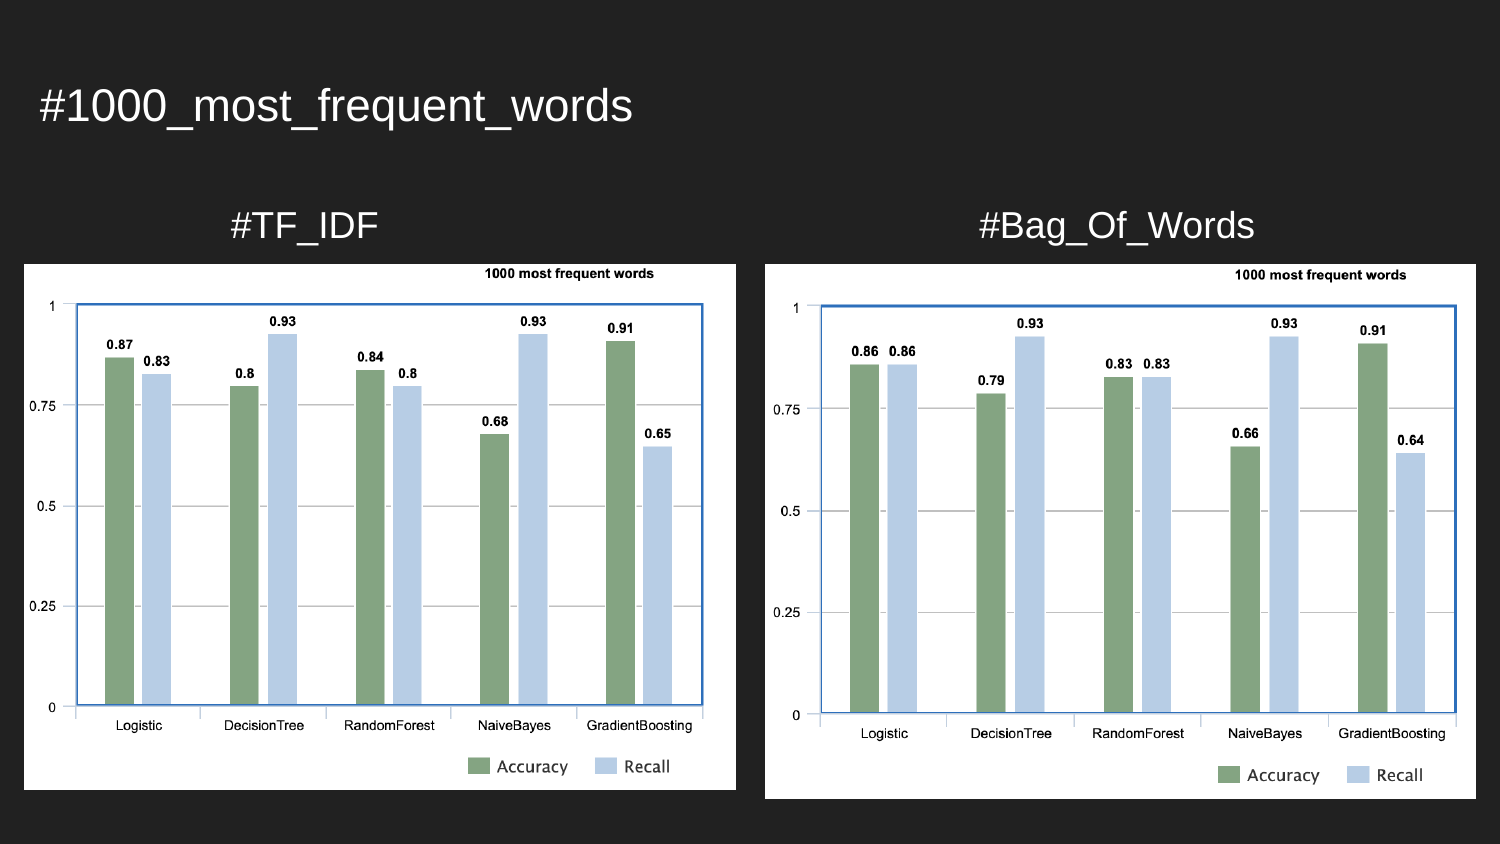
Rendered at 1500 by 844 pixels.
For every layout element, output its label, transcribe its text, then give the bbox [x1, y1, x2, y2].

picture [764, 264, 1476, 800]
text_box #TF_IDF [215, 185, 545, 247]
text_box #Bag_Of_Words [964, 185, 1294, 247]
picture [24, 264, 736, 790]
text_box #1000_most_frequent_words [24, 60, 1354, 139]
